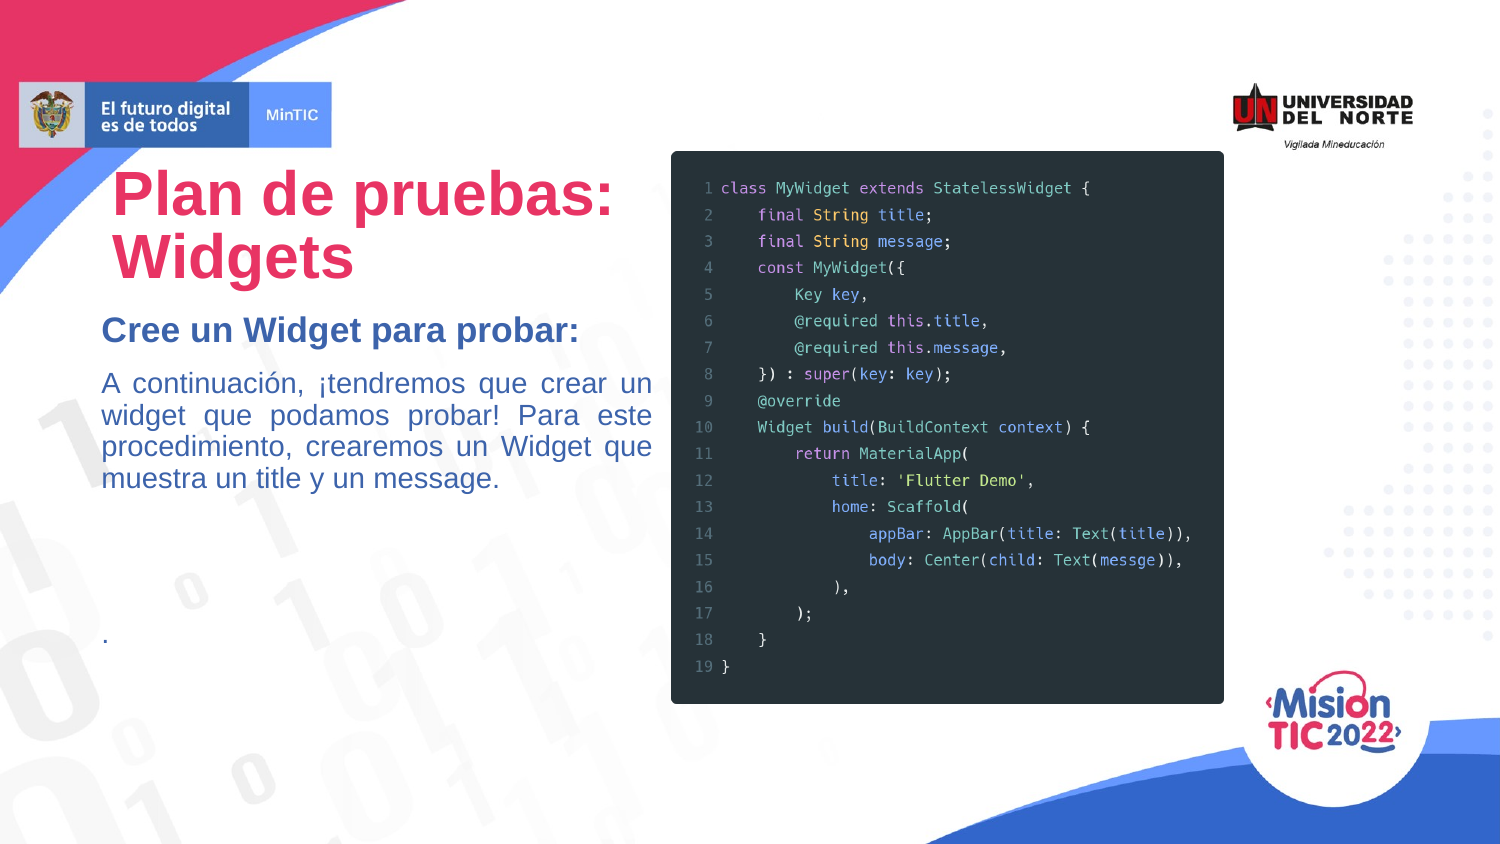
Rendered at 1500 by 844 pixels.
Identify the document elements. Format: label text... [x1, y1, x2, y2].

text_box Plan de pruebas: Widgets [101, 158, 665, 298]
picture [0, 0, 1500, 844]
text_box Cree un Widget para probar: A continuación, ¡tendremos que crear un widget que podamos probar! Para este procedimiento, crearemos un Widget que muestra un title y un message. . [101, 306, 654, 741]
